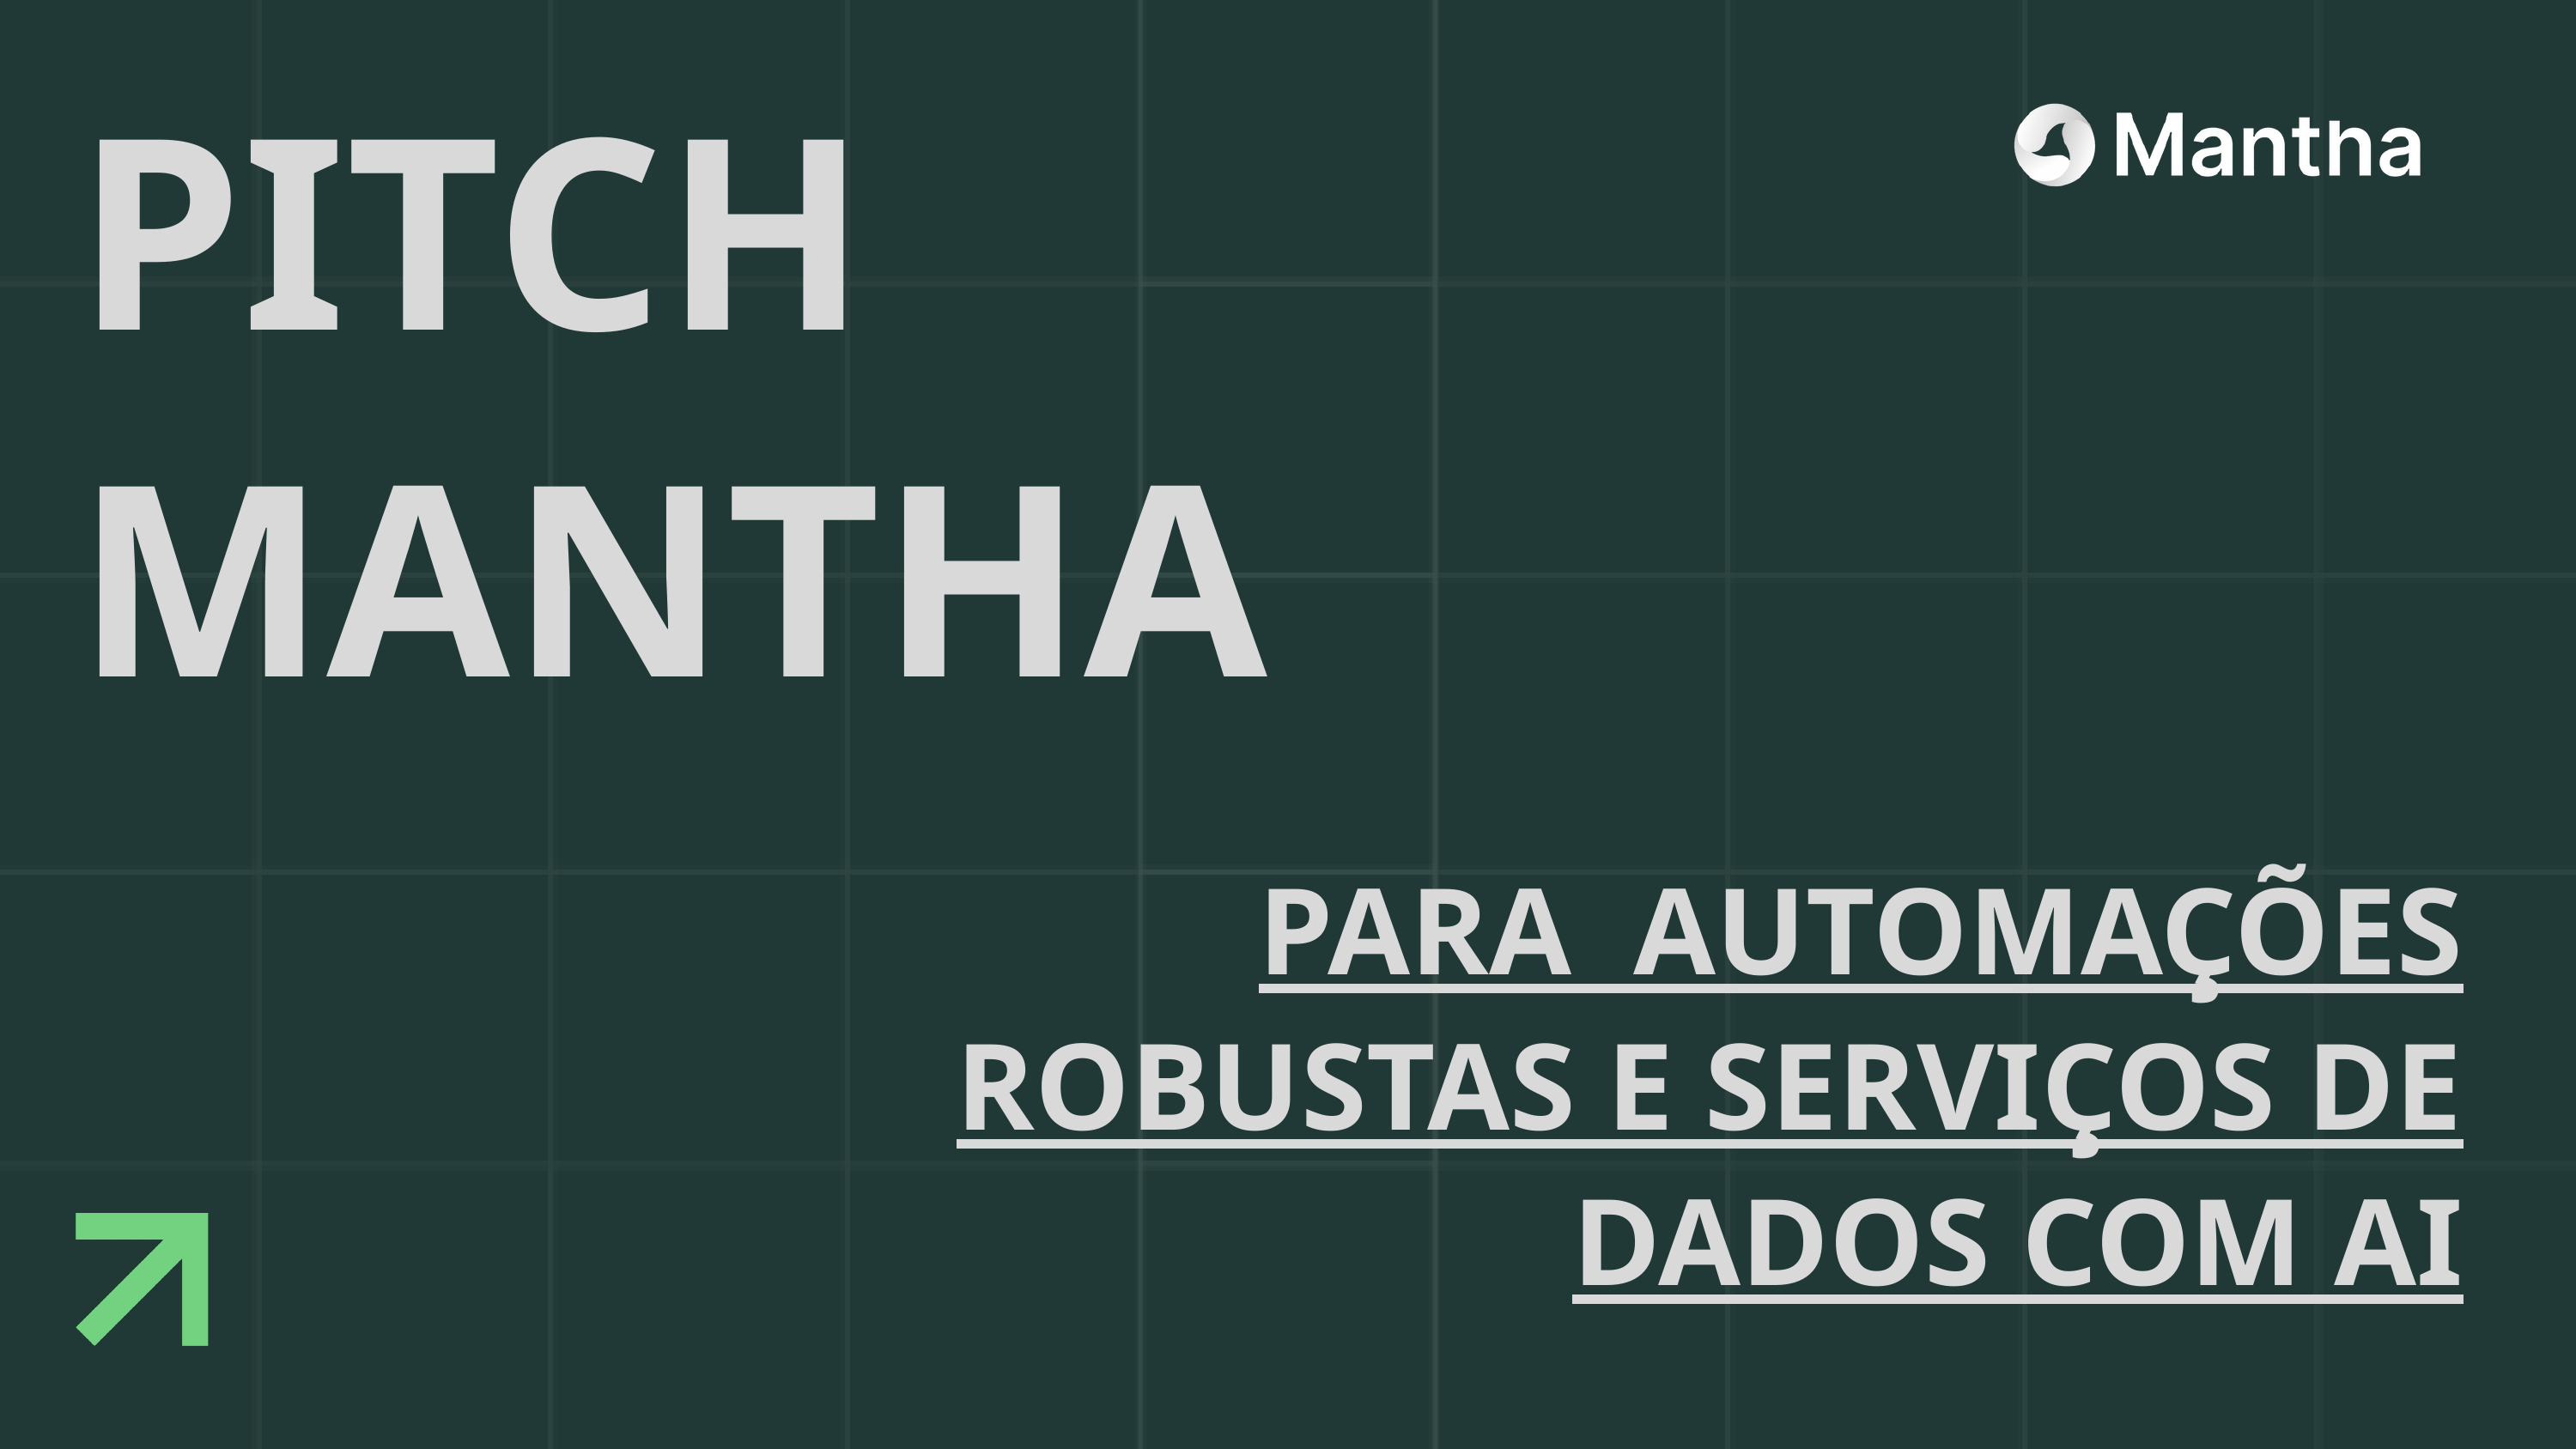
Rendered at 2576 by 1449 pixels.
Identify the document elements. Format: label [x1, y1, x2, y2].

text_box [0, 0, 2576, 1449]
